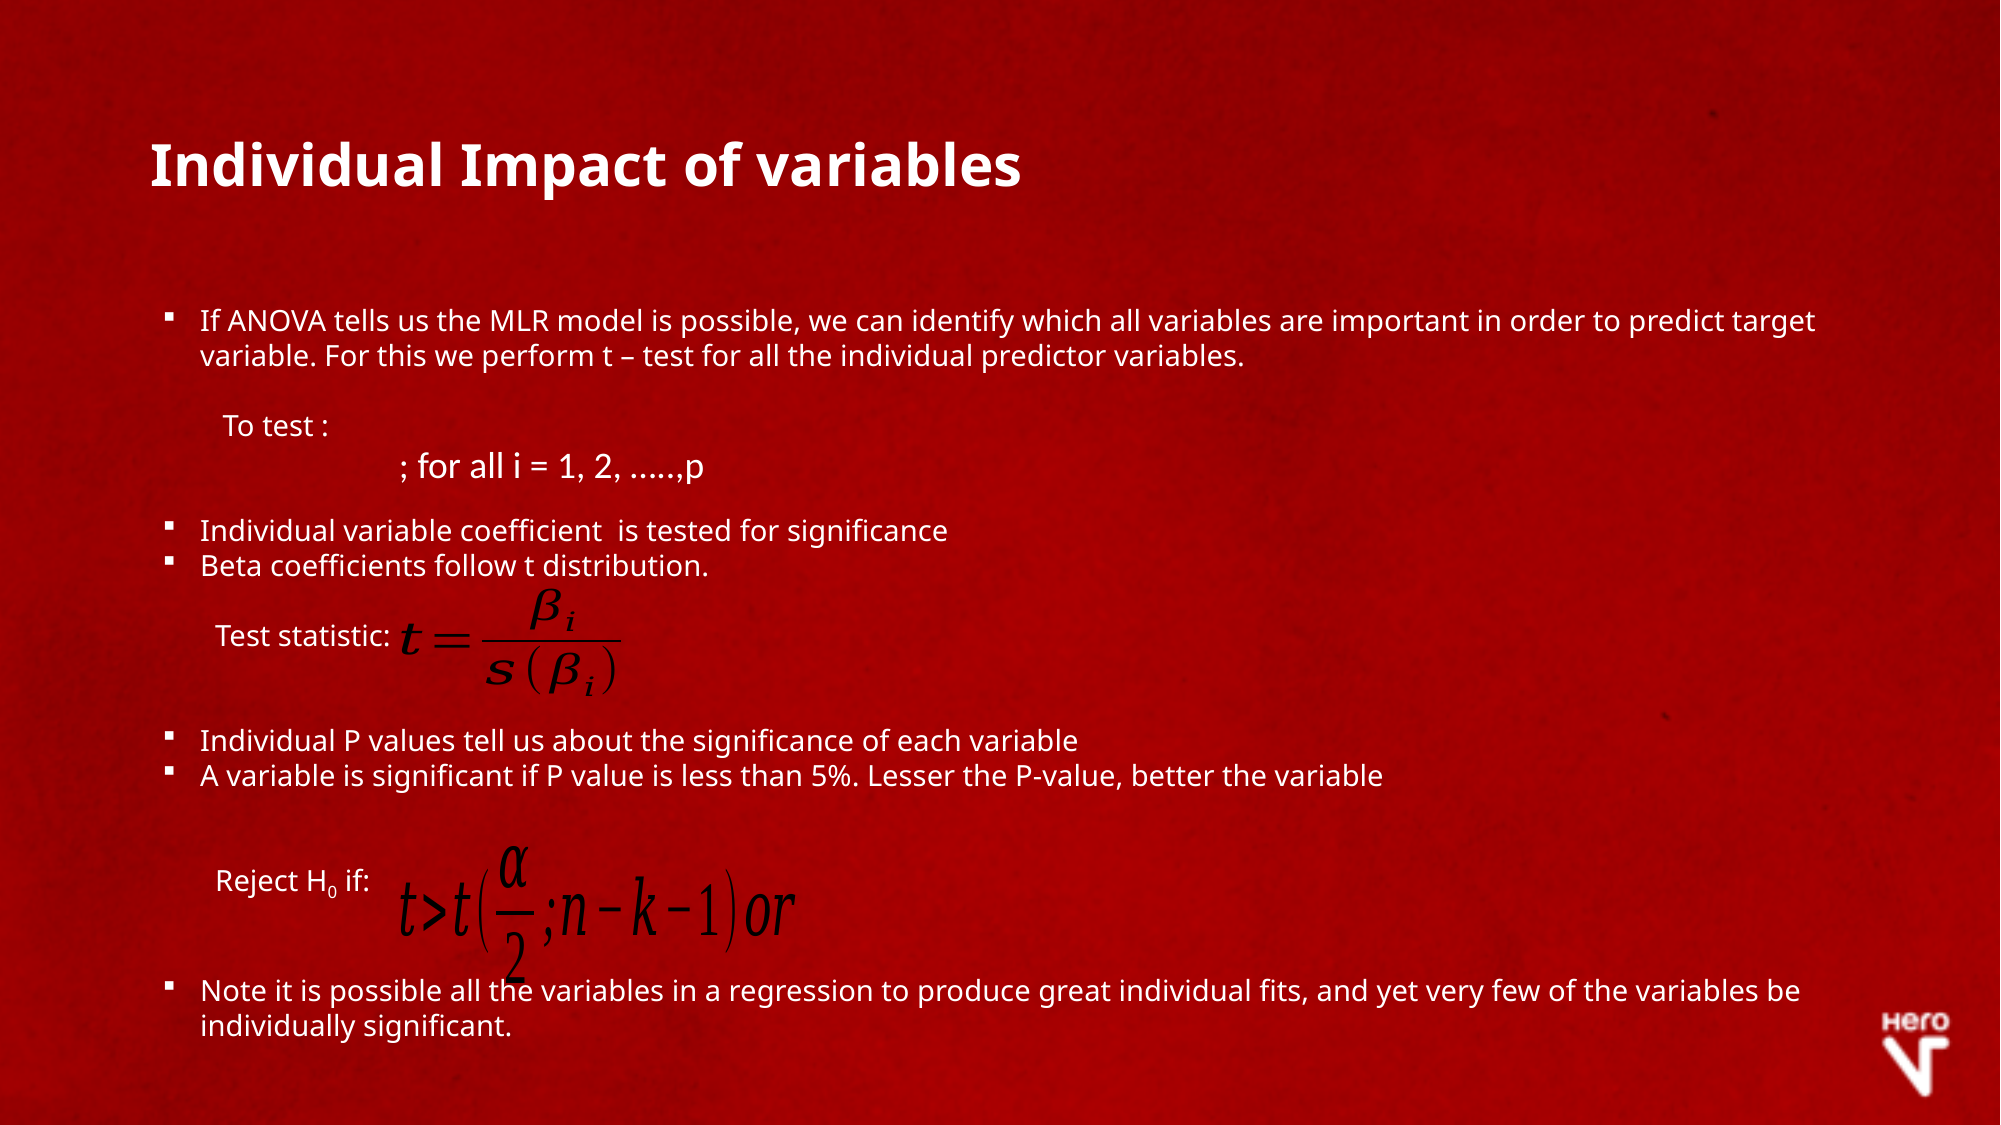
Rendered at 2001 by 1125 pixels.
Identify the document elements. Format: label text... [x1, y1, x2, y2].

list If ANOVA tells us the MLR model is possible, we can identify which all variables are important in order to predict target variable. For this we perform t – test for all the individual predictor variables. To test : Individual variable coefficient is tested for significance Beta coefficients follow t distribution. Test statistic: Individual P values tell us about the significance of each variable A variable is significant if P value is less than 5%. Lesser the P-value, better the variable Reject H0 if: Note it is possible all the variables in a regression to produce great individual fits, and yet very few of the variables be individually significant. [147, 295, 1873, 1125]
picture [0, 0, 2000, 1125]
title Individual Impact of variables [135, 59, 1861, 277]
